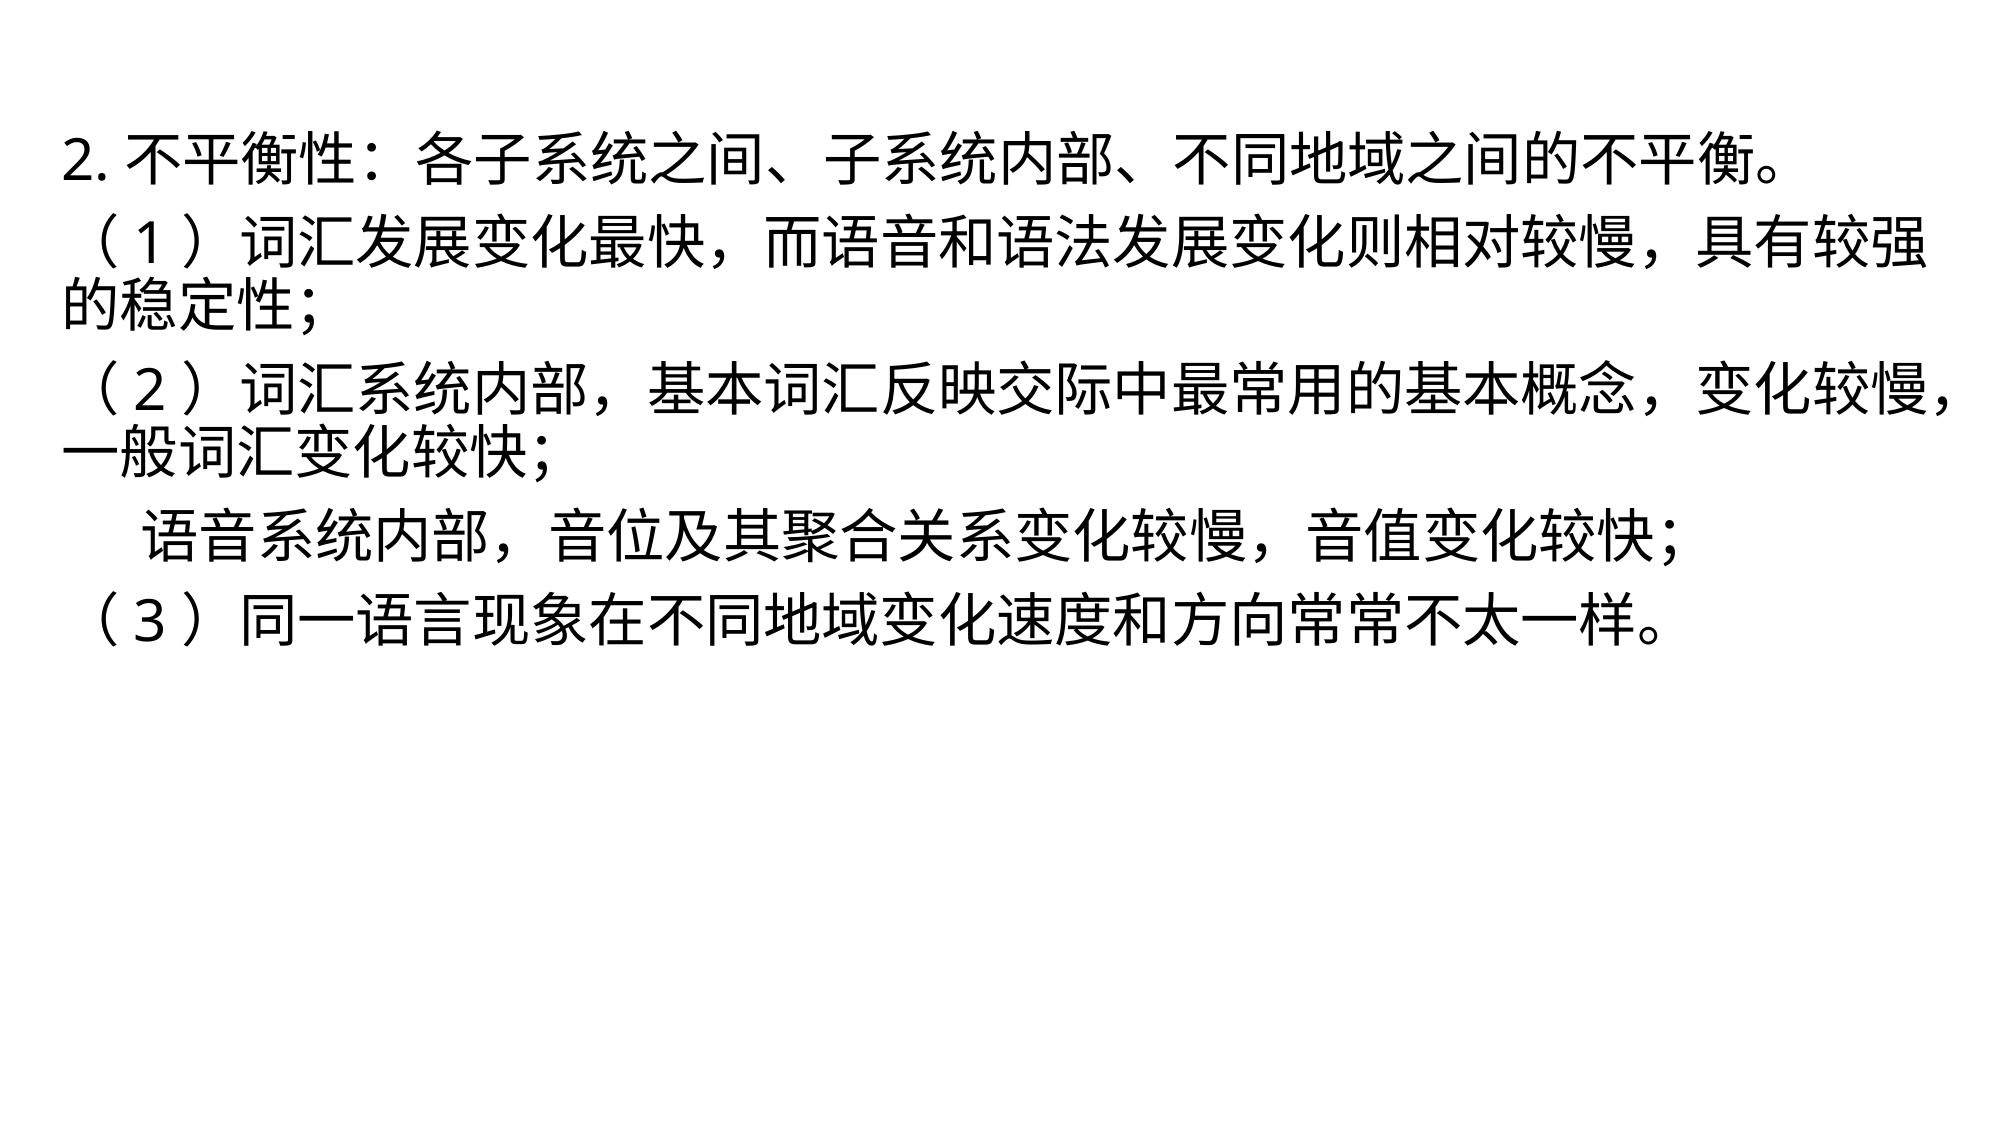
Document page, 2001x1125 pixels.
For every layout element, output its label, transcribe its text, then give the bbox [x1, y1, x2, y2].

list 2.不平衡性：各子系统之间、子系统内部、不同地域之间的不平衡。 （1）词汇发展变化最快，而语音和语法发展变化则相对较慢，具有较强的稳定性； （2）词汇系统内部，基本词汇反映交际中最常用的基本概念，变化较慢，一般词汇变化较快； 语音系统内部，音位及其聚合关系变化较慢，音值变化较快； （3）同一语言现象在不同地域变化速度和方向常常不太一样。 [46, 122, 1948, 1014]
